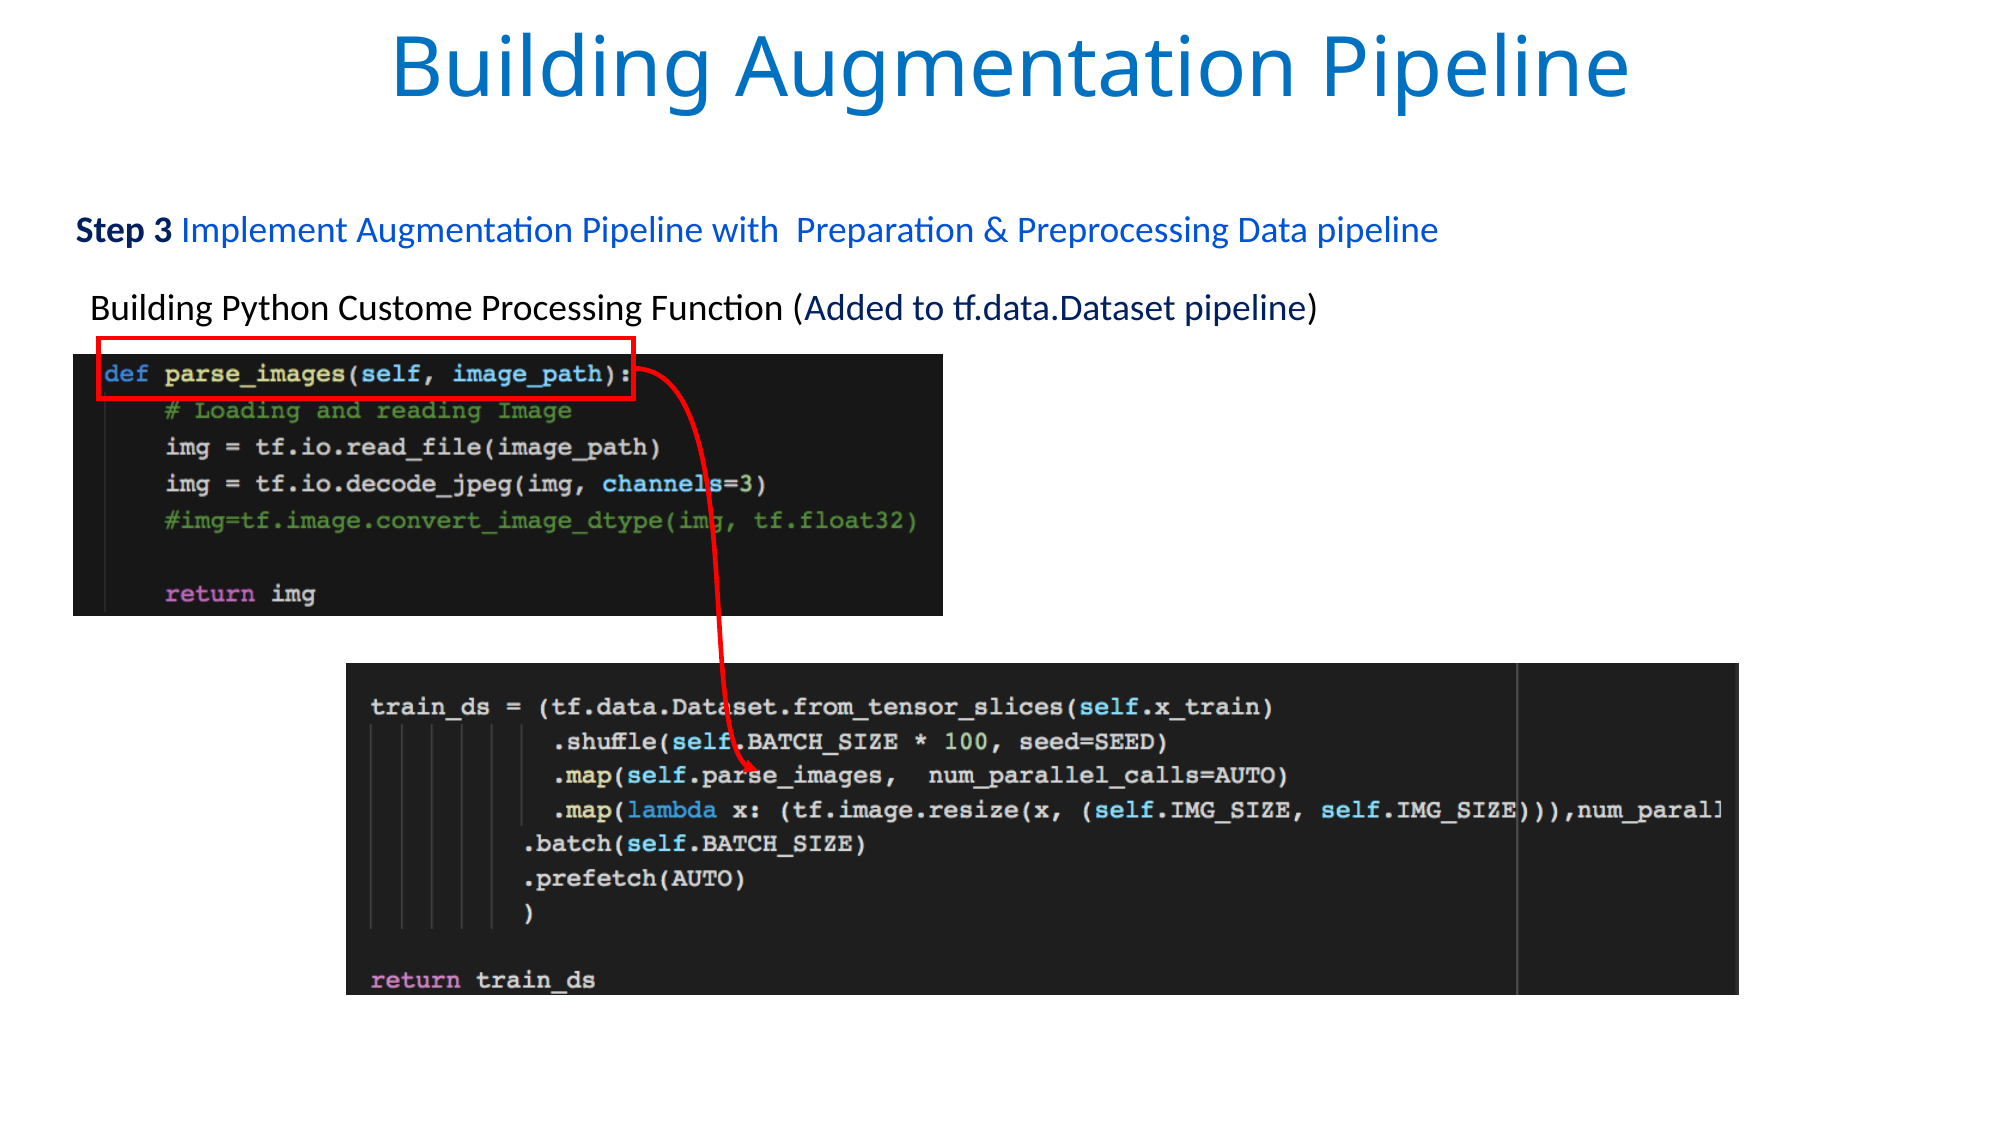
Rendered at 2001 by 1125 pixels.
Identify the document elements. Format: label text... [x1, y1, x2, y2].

text_box [98, 337, 634, 354]
text_box Building Python Custome Processing Function (Added to tf.data.Dataset pipeline) [75, 275, 1509, 335]
picture [73, 354, 943, 616]
text_box Step 3 Implement Augmentation Pipeline with Preparation & Preprocessing Data pipeline [61, 197, 1509, 258]
picture [346, 662, 1739, 995]
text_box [633, 368, 759, 771]
title Building Augmentation Pipeline [73, 16, 1949, 123]
